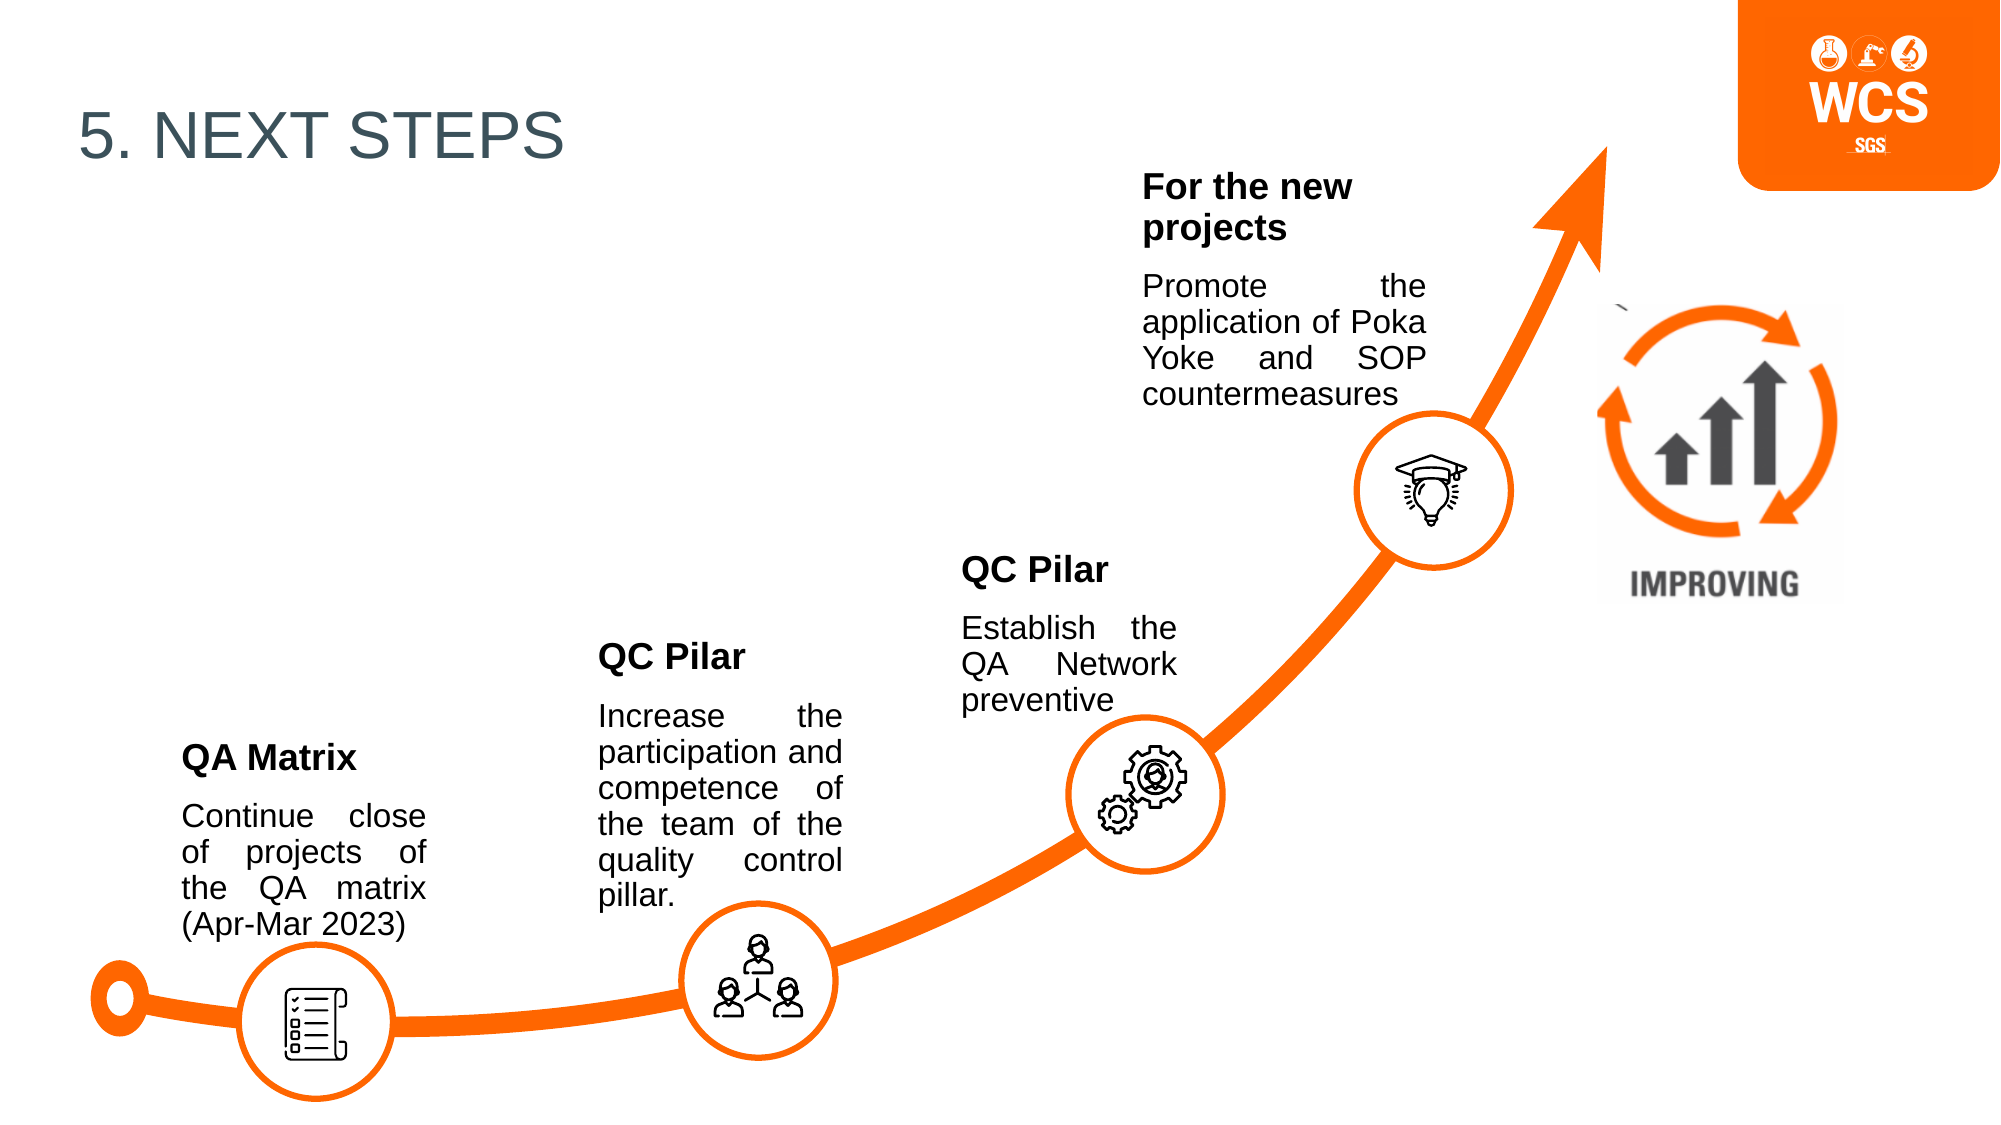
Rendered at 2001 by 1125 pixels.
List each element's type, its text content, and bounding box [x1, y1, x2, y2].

text_box [1067, 716, 1224, 873]
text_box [1737, 0, 2000, 191]
text_box QC Pilar Establish the QA Network preventive [946, 542, 1193, 733]
text_box QA Matrix Continue close of projects of the QA matrix (Apr-Mar 2023) [166, 730, 442, 954]
text_box [680, 914, 837, 1059]
text_box QC Pilar Increase the participation and competence of the team of the quality control pillar. [583, 630, 859, 914]
text_box For the new projects Promote the application of Poka Yoke and SOP countermeasures [1127, 174, 1442, 421]
text_box [1469, 174, 1606, 430]
text_box [1355, 412, 1512, 569]
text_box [1394, 454, 1468, 527]
picture [1597, 304, 1844, 604]
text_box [713, 933, 804, 1018]
text_box [1202, 550, 1397, 755]
text_box [90, 960, 238, 1037]
text_box [237, 943, 394, 1100]
title 5. NEXT STEPS [78, 100, 1737, 174]
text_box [1097, 744, 1188, 835]
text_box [279, 987, 353, 1061]
text_box [393, 988, 685, 1038]
text_box [830, 831, 1087, 967]
